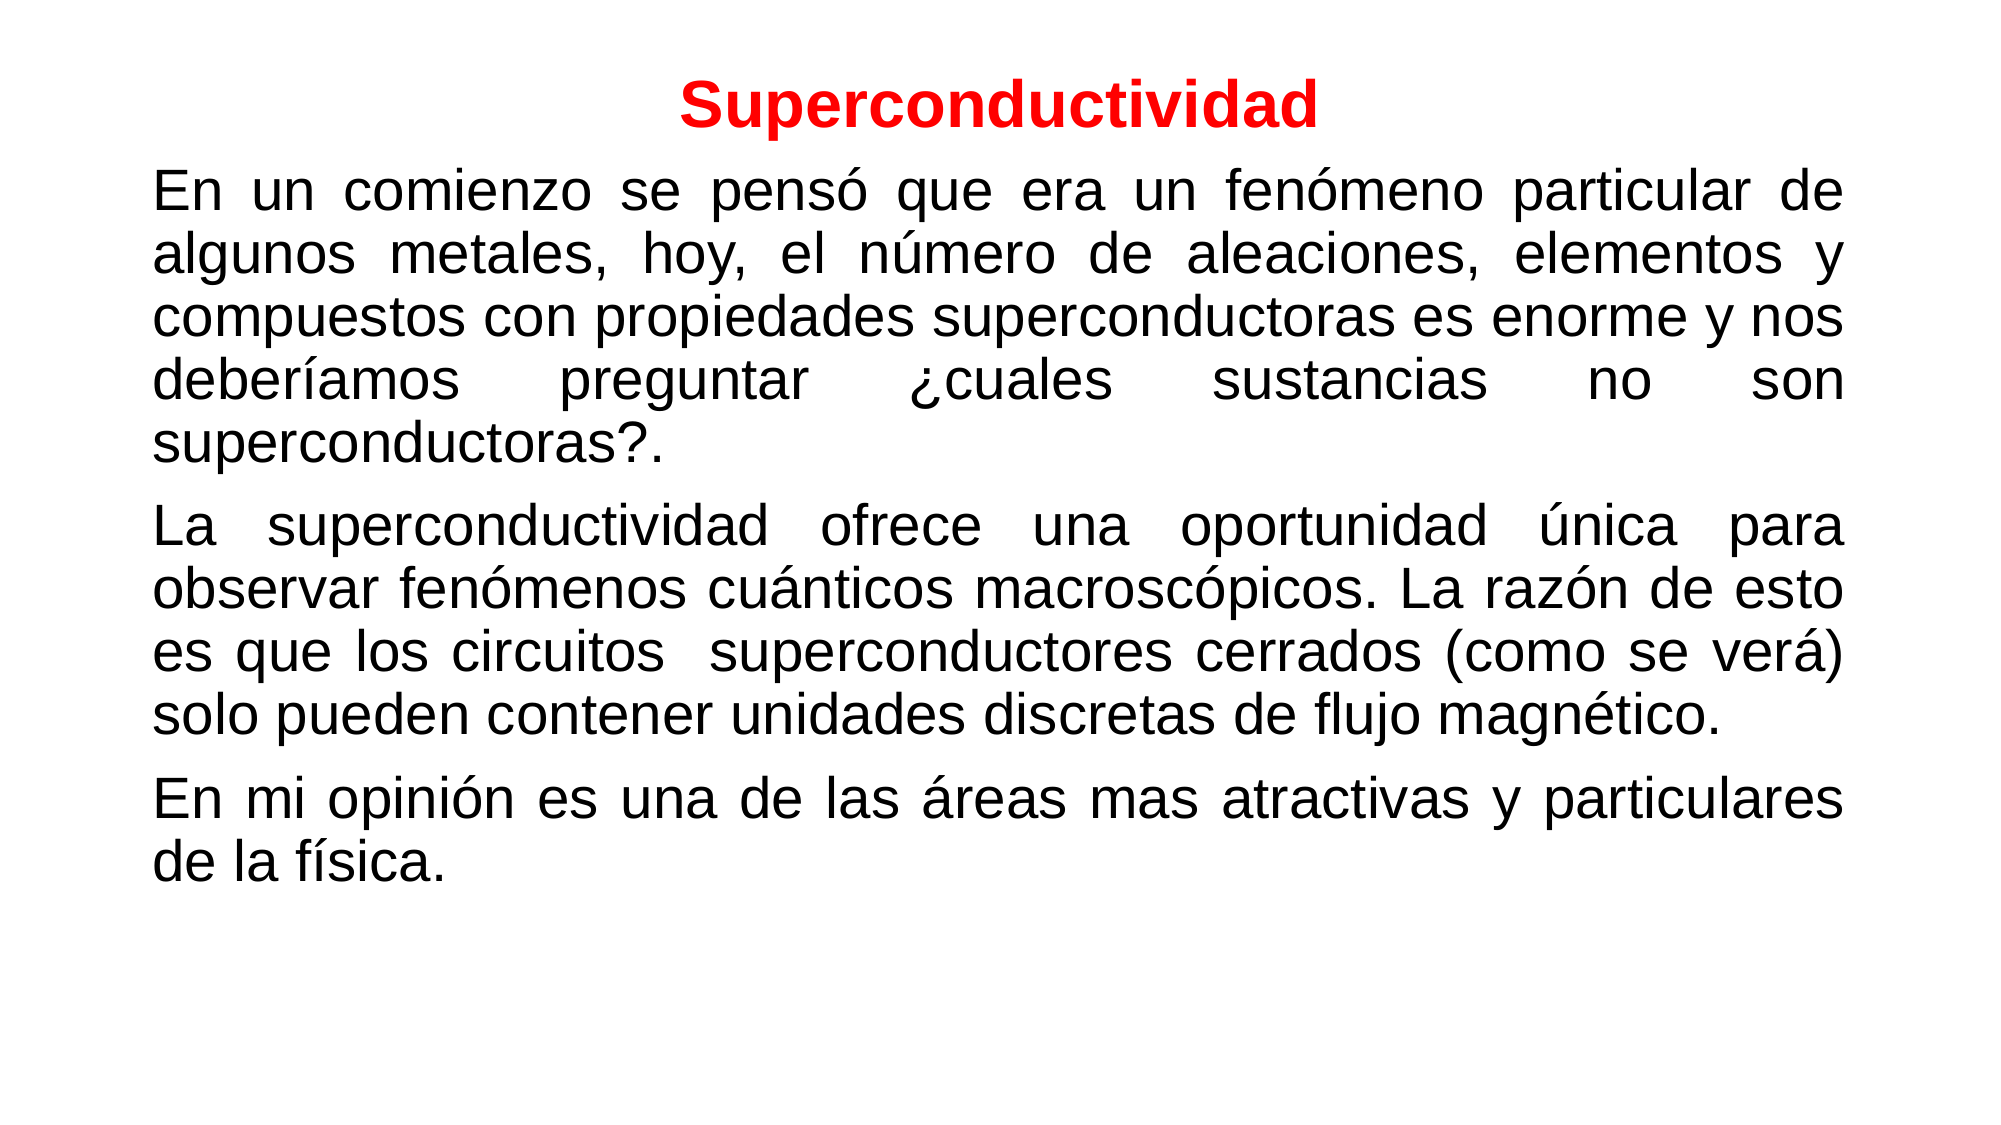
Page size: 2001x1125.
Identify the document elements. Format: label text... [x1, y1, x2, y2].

list En un comienzo se pensó que era un fenómeno particular de algunos metales, hoy, el número de aleaciones, elementos y compuestos con propiedades superconductoras es enorme y nos deberíamos preguntar ¿cuales sustancias no son superconductoras?. La superconductividad ofrece una oportunidad única para observar fenómenos cuánticos macroscópicos. La razón de esto es que los circuitos superconductores cerrados (como se verá) solo pueden contener unidades discretas de flujo magnético. En mi opinión es una de las áreas mas atractivas y particulares de la física. [137, 152, 1863, 1014]
title Superconductividad [137, 59, 1863, 152]
